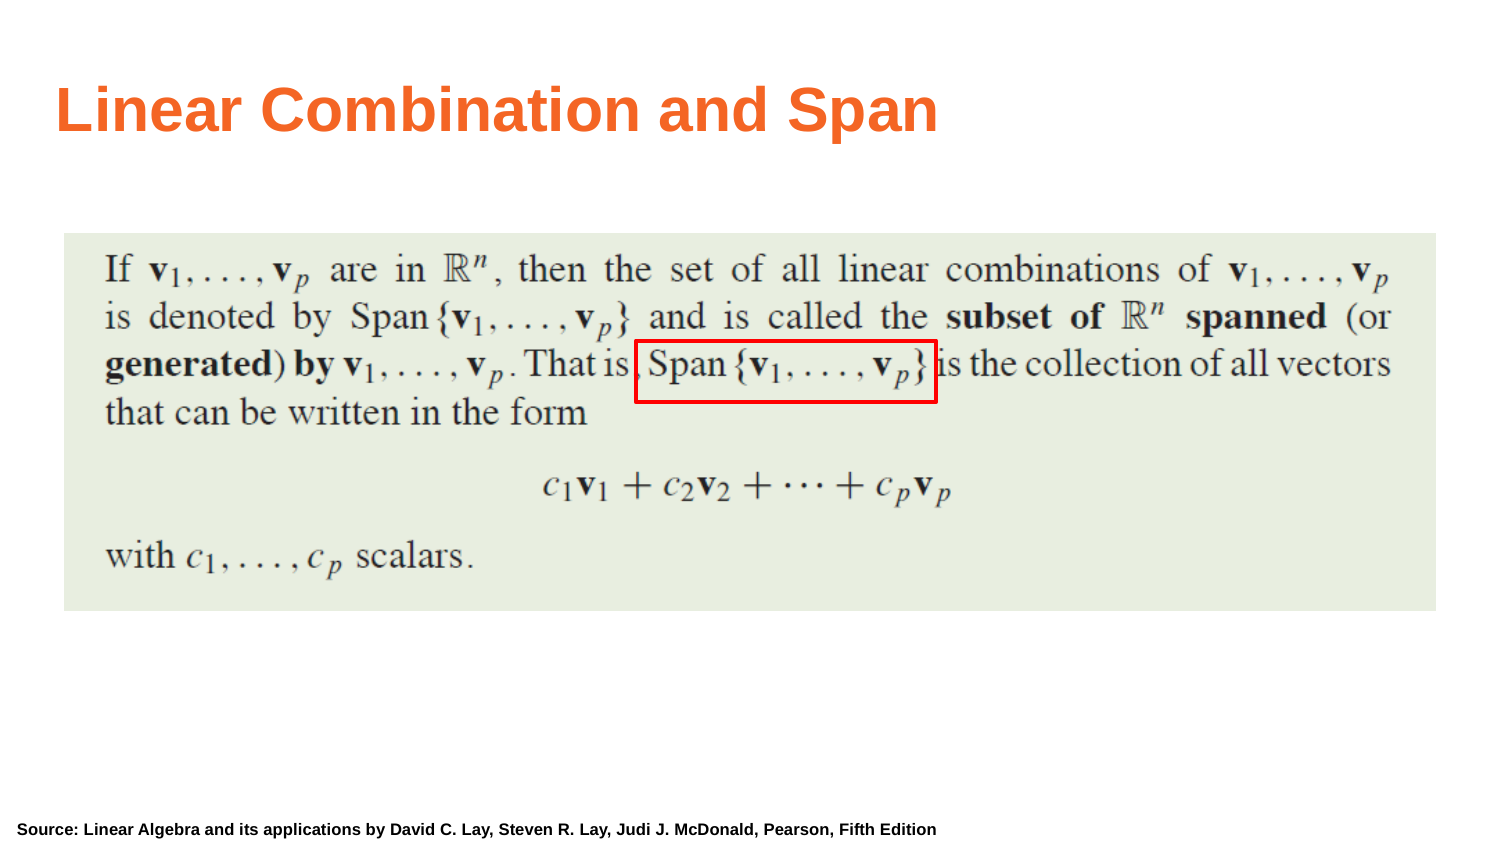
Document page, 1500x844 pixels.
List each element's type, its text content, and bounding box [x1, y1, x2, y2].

text_box Source: Linear Algebra and its applications by David C. Lay, Steven R. Lay, Judi J. McDonald, Pearson, Fifth Edition [2, 801, 1383, 844]
picture [64, 233, 1436, 611]
title Linear Combination and Span [40, 54, 1500, 181]
